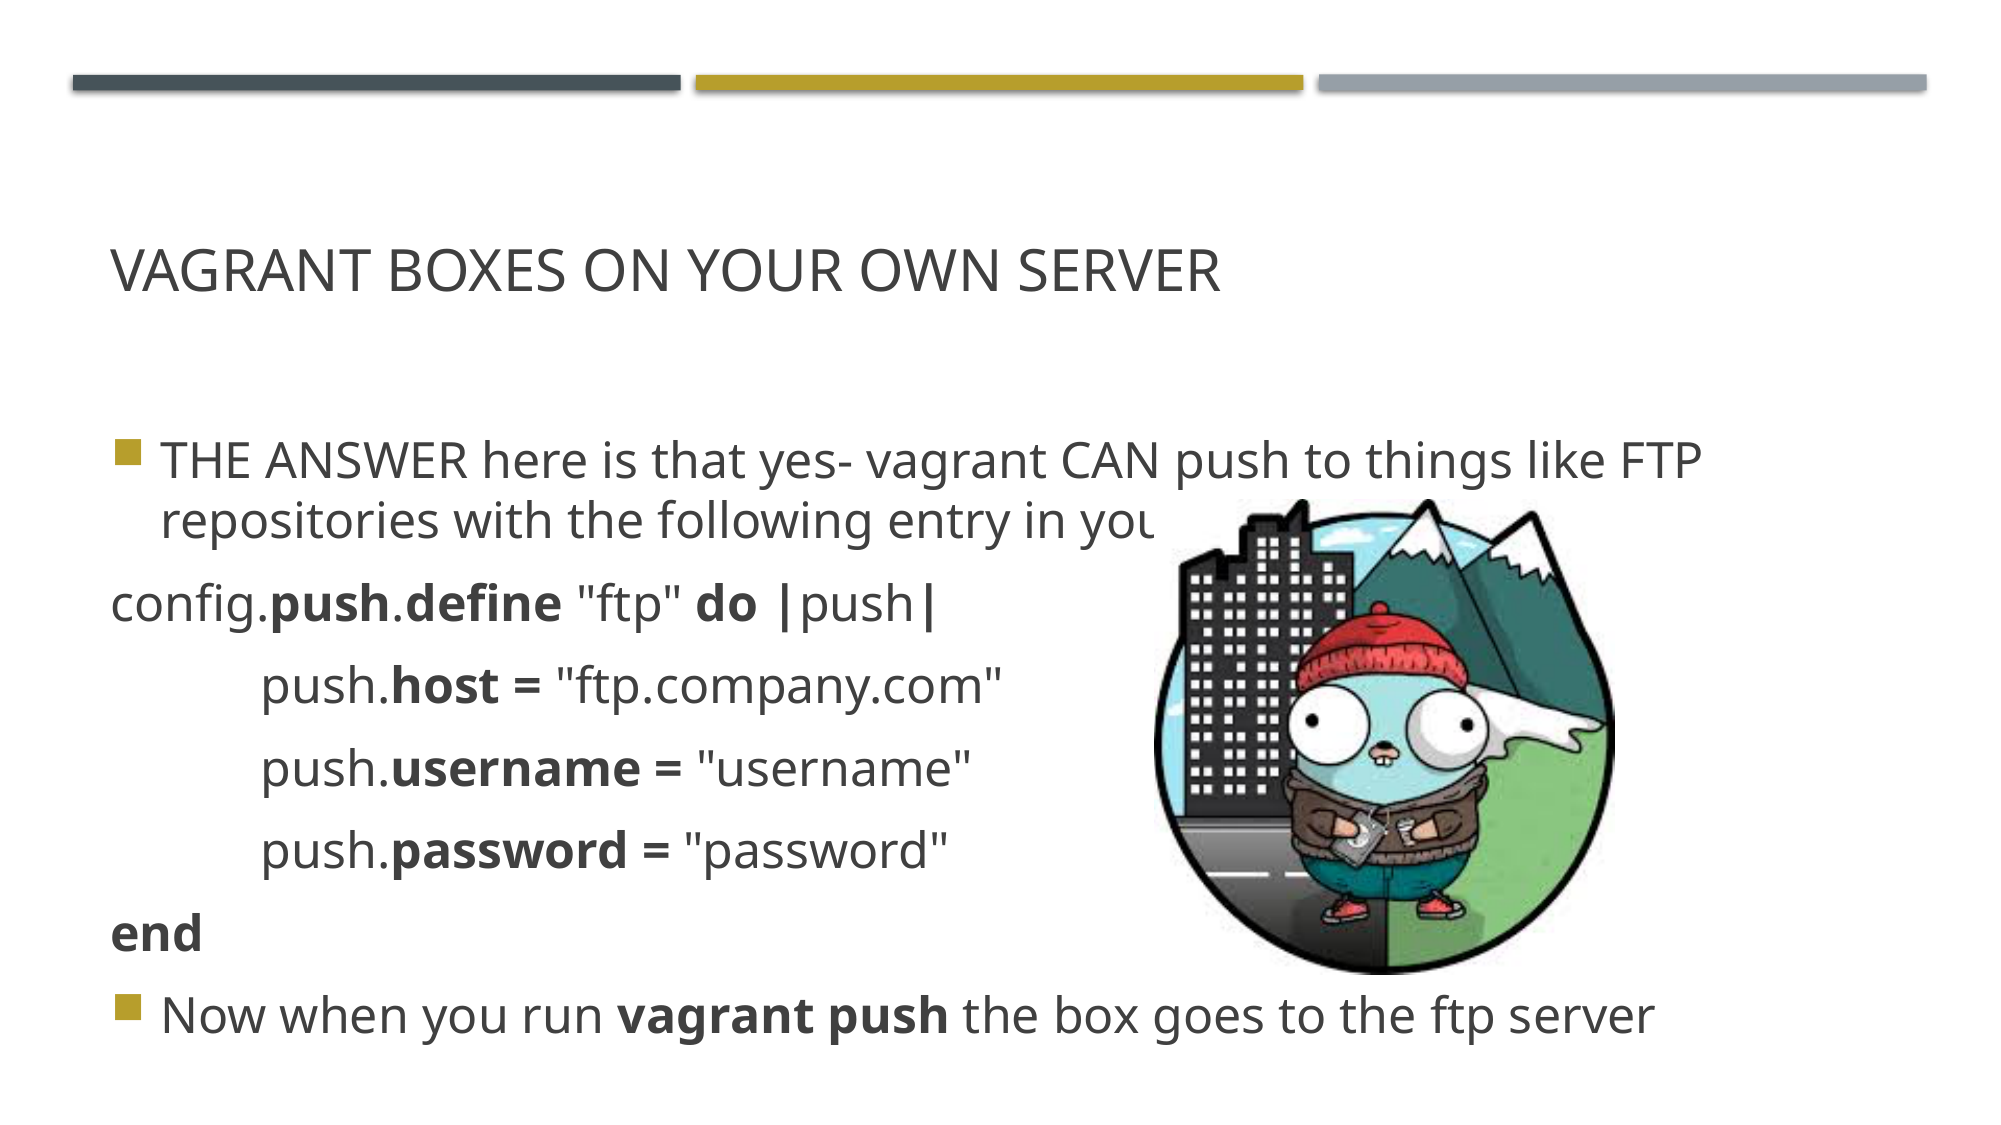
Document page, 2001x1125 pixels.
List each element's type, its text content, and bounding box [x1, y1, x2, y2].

picture [1153, 498, 1616, 975]
list THE ANSWER here is that yes- vagrant CAN push to things like FTP repositories with the following entry in your Vagrantfile: config.push.define "ftp" do |push| push.host = "ftp.company.com" push.username = "username" push.password = "password" end Now when you run vagrant push the box goes to the ftp server [95, 383, 1905, 1088]
title Vagrant boxes on your own server [95, 115, 1905, 311]
